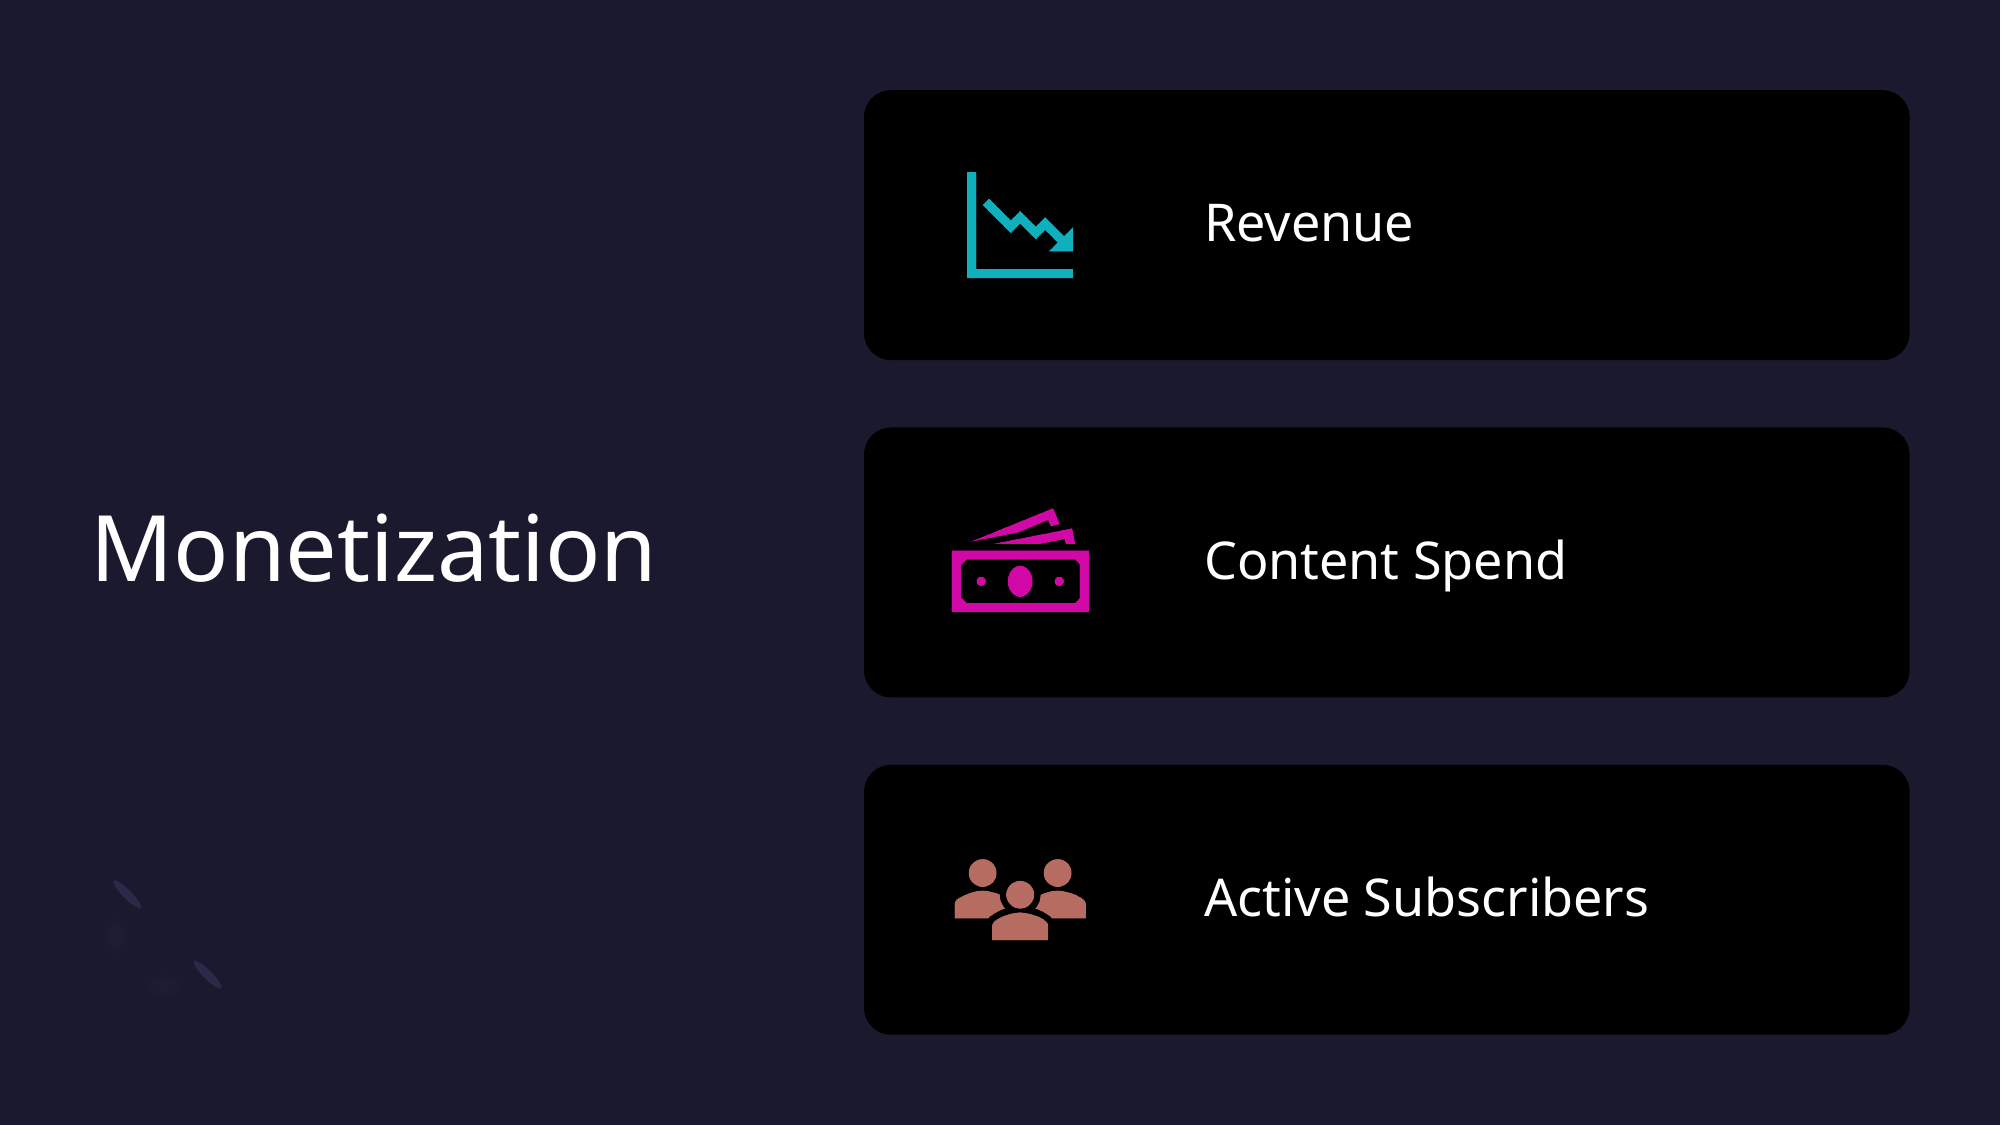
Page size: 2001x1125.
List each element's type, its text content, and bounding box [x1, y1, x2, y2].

title Monetization [90, 90, 676, 1000]
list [864, 90, 1910, 1035]
